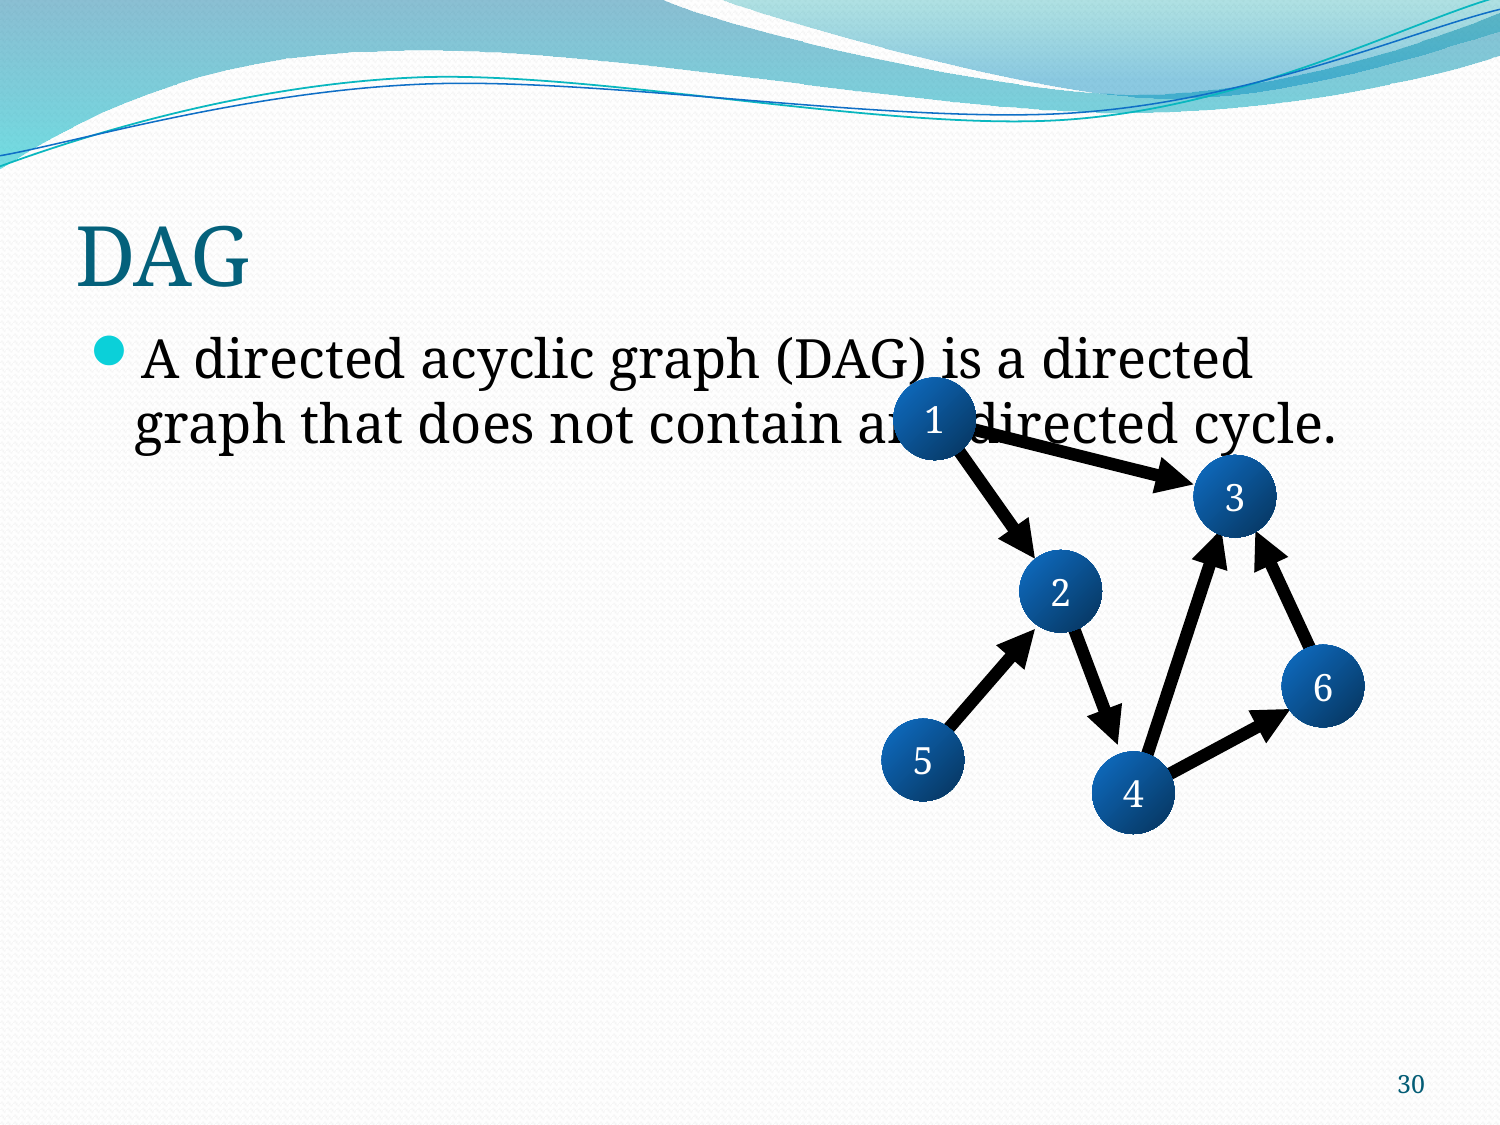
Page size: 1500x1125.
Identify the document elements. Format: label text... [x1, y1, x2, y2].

list A directed acyclic graph (DAG) is a directed graph that does not contain any directed cycle. [75, 317, 1425, 1038]
slide_number 30 [1299, 1042, 1425, 1103]
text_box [881, 377, 1365, 835]
title DAG [75, 115, 1425, 303]
text_box c [875, 379, 1370, 846]
